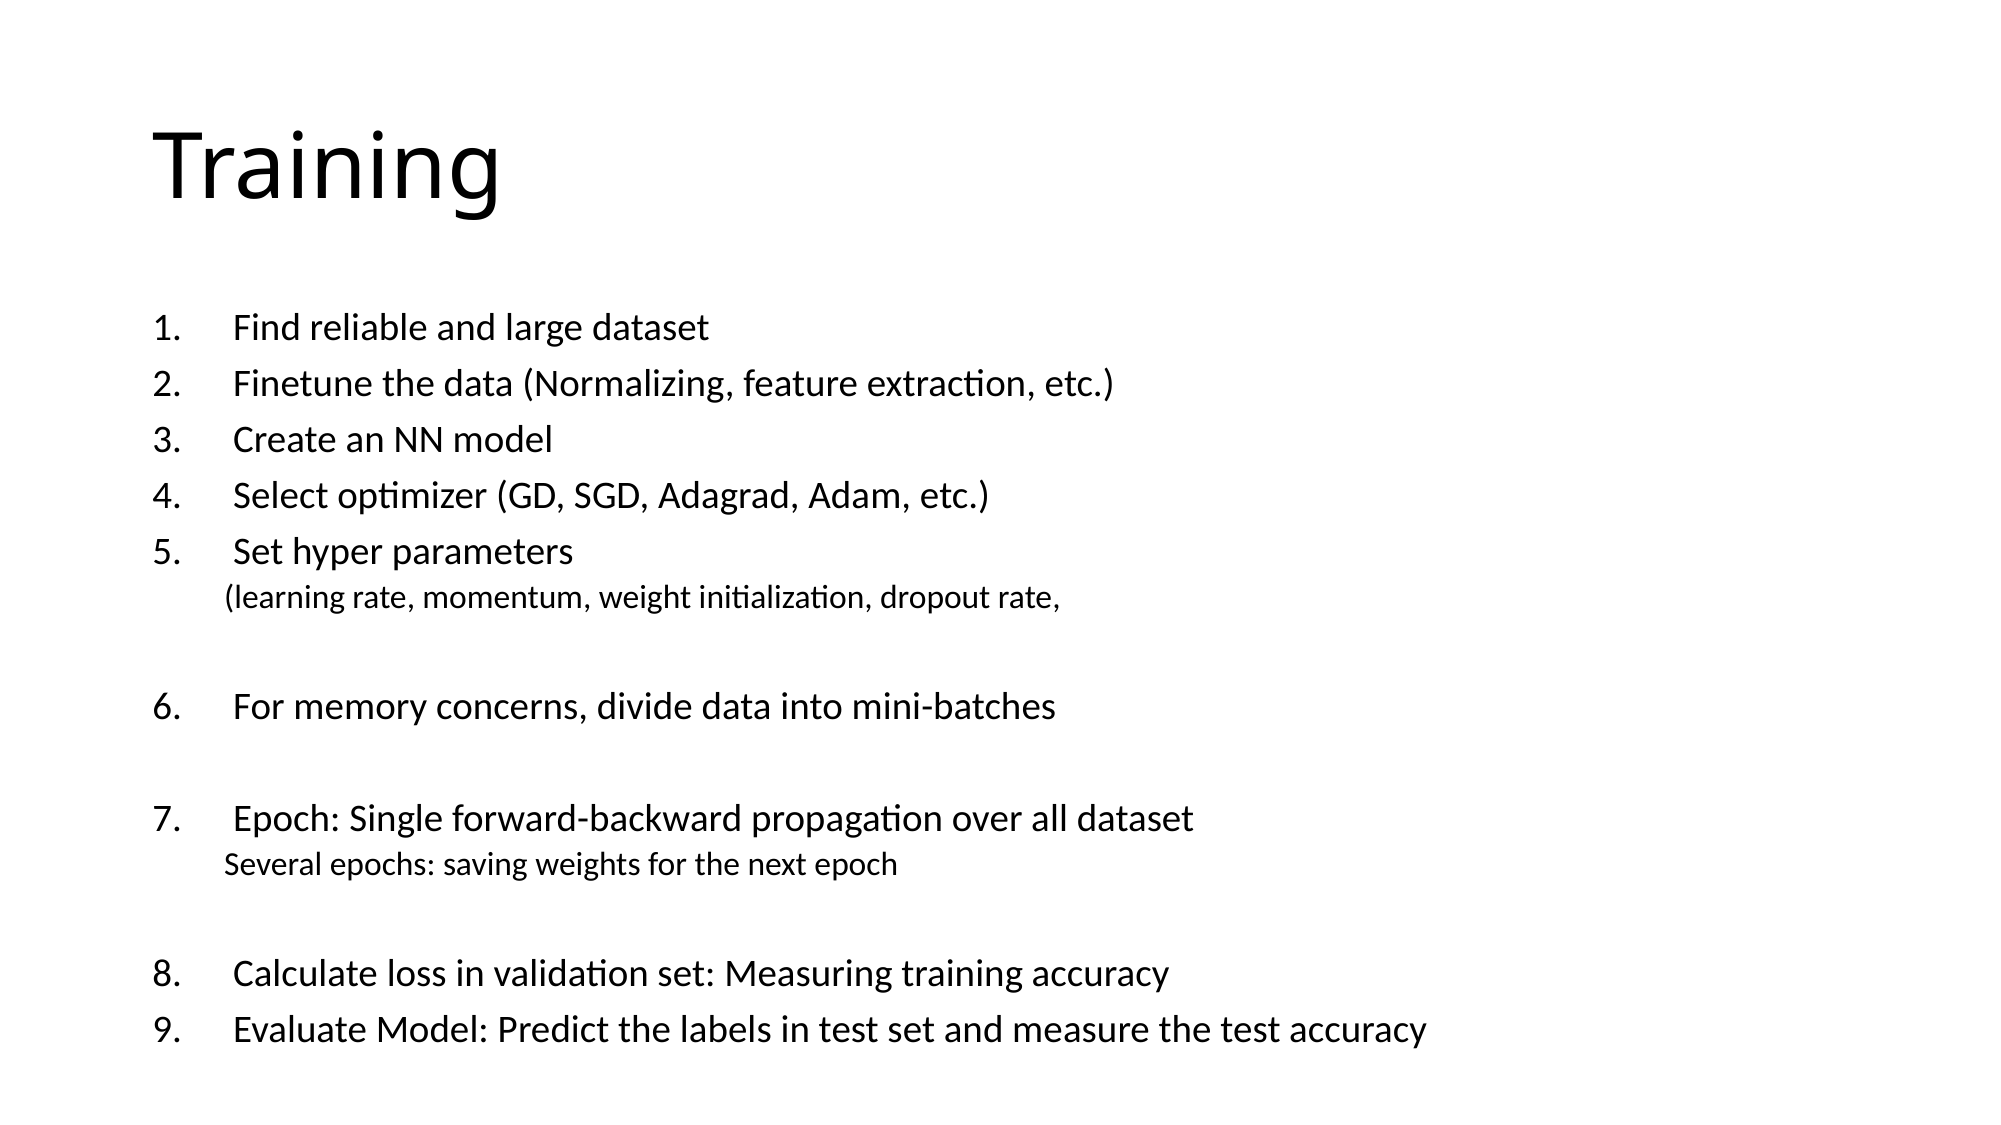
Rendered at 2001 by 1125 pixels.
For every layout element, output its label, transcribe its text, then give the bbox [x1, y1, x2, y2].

title Training [137, 59, 1863, 278]
list Find reliable and large dataset Finetune the data (Normalizing, feature extraction, etc.) Create an NN model Select optimizer (GD, SGD, Adagrad, Adam, etc.) Set hyper parameters (learning rate, momentum, weight initialization, dropout rate, For memory concerns, divide data into mini-batches Epoch: Single forward-backward propagation over all dataset Several epochs: saving weights for the next epoch Calculate loss in validation set: Measuring training accuracy Evaluate Model: Predict the labels in test set and measure the test accuracy [137, 299, 1863, 1070]
